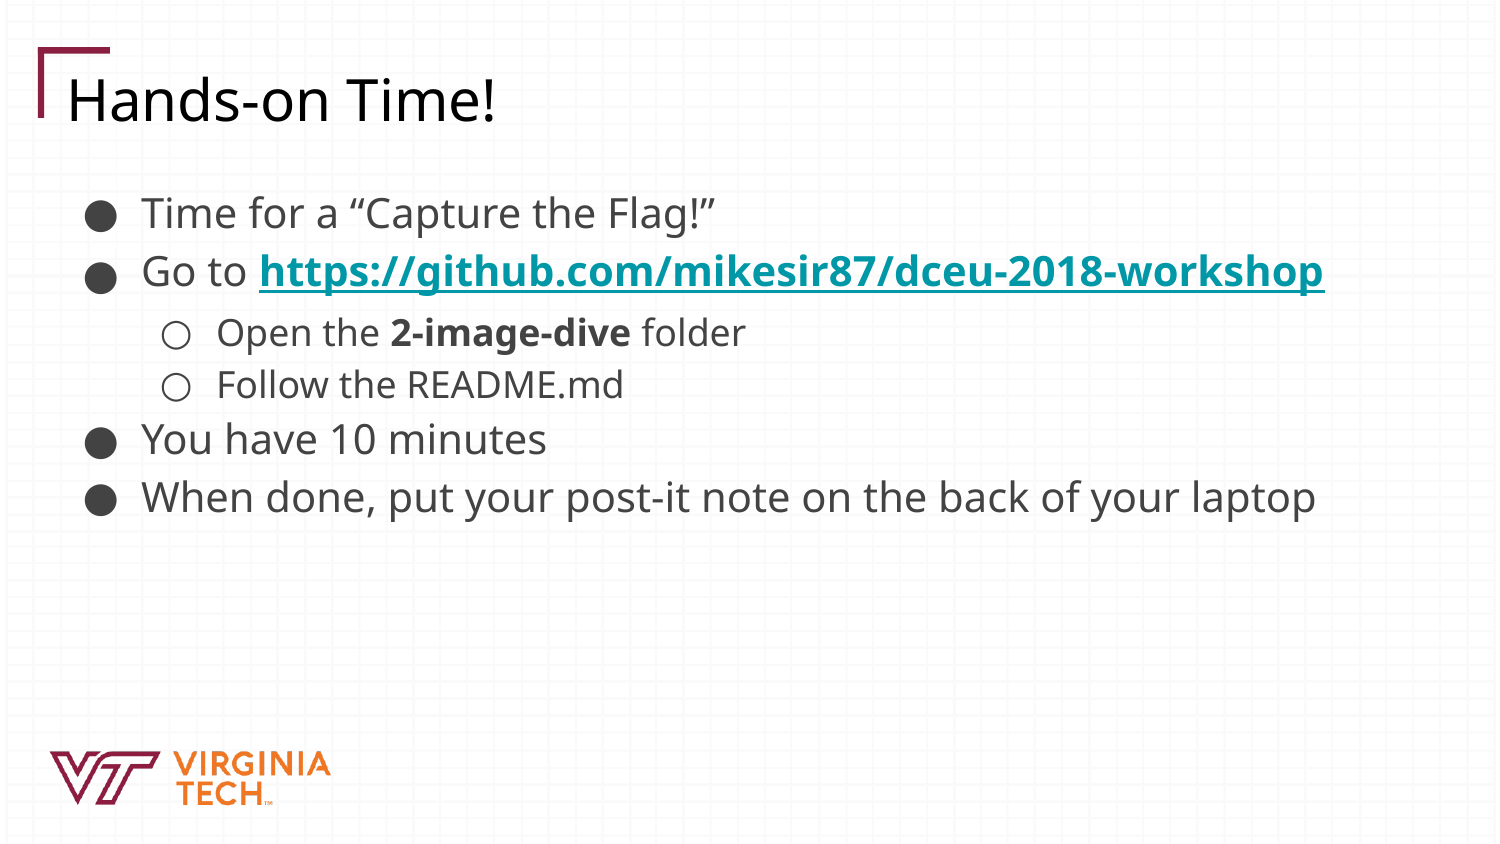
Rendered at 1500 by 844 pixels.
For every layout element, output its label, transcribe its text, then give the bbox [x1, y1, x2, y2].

title Hands-on Time! [51, 48, 1449, 142]
picture [47, 749, 333, 807]
list Time for a “Capture the Flag!” Go to https://github.com/mikesir87/dceu-2018-workshop Open the 2-image-dive folder Follow the README.md You have 10 minutes When done, put your post-it note on the back of your laptop [51, 164, 1449, 725]
